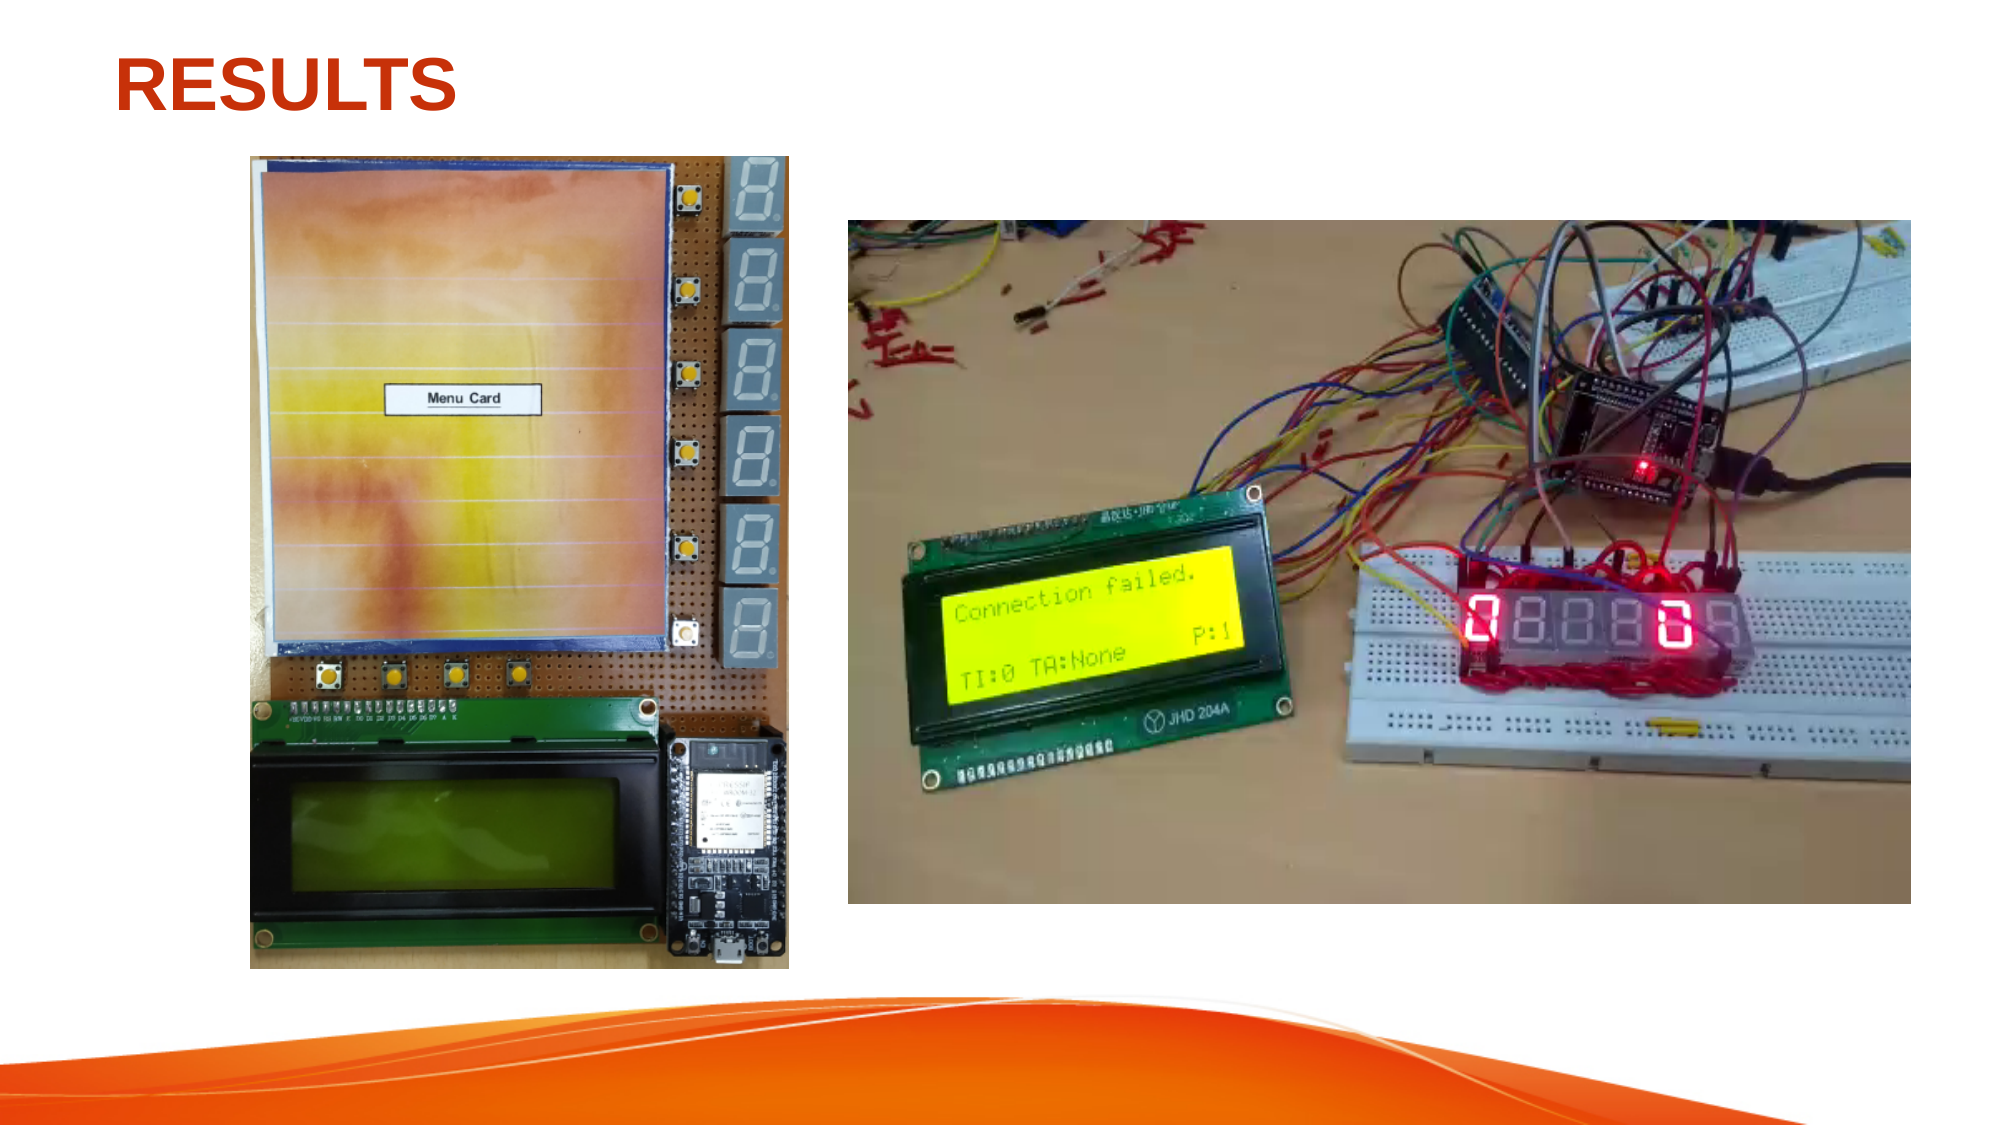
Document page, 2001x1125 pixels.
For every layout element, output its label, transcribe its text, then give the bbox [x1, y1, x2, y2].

picture [0, 0, 2000, 1125]
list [847, 220, 1912, 905]
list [250, 156, 789, 969]
title RESULTS [99, 32, 1901, 129]
